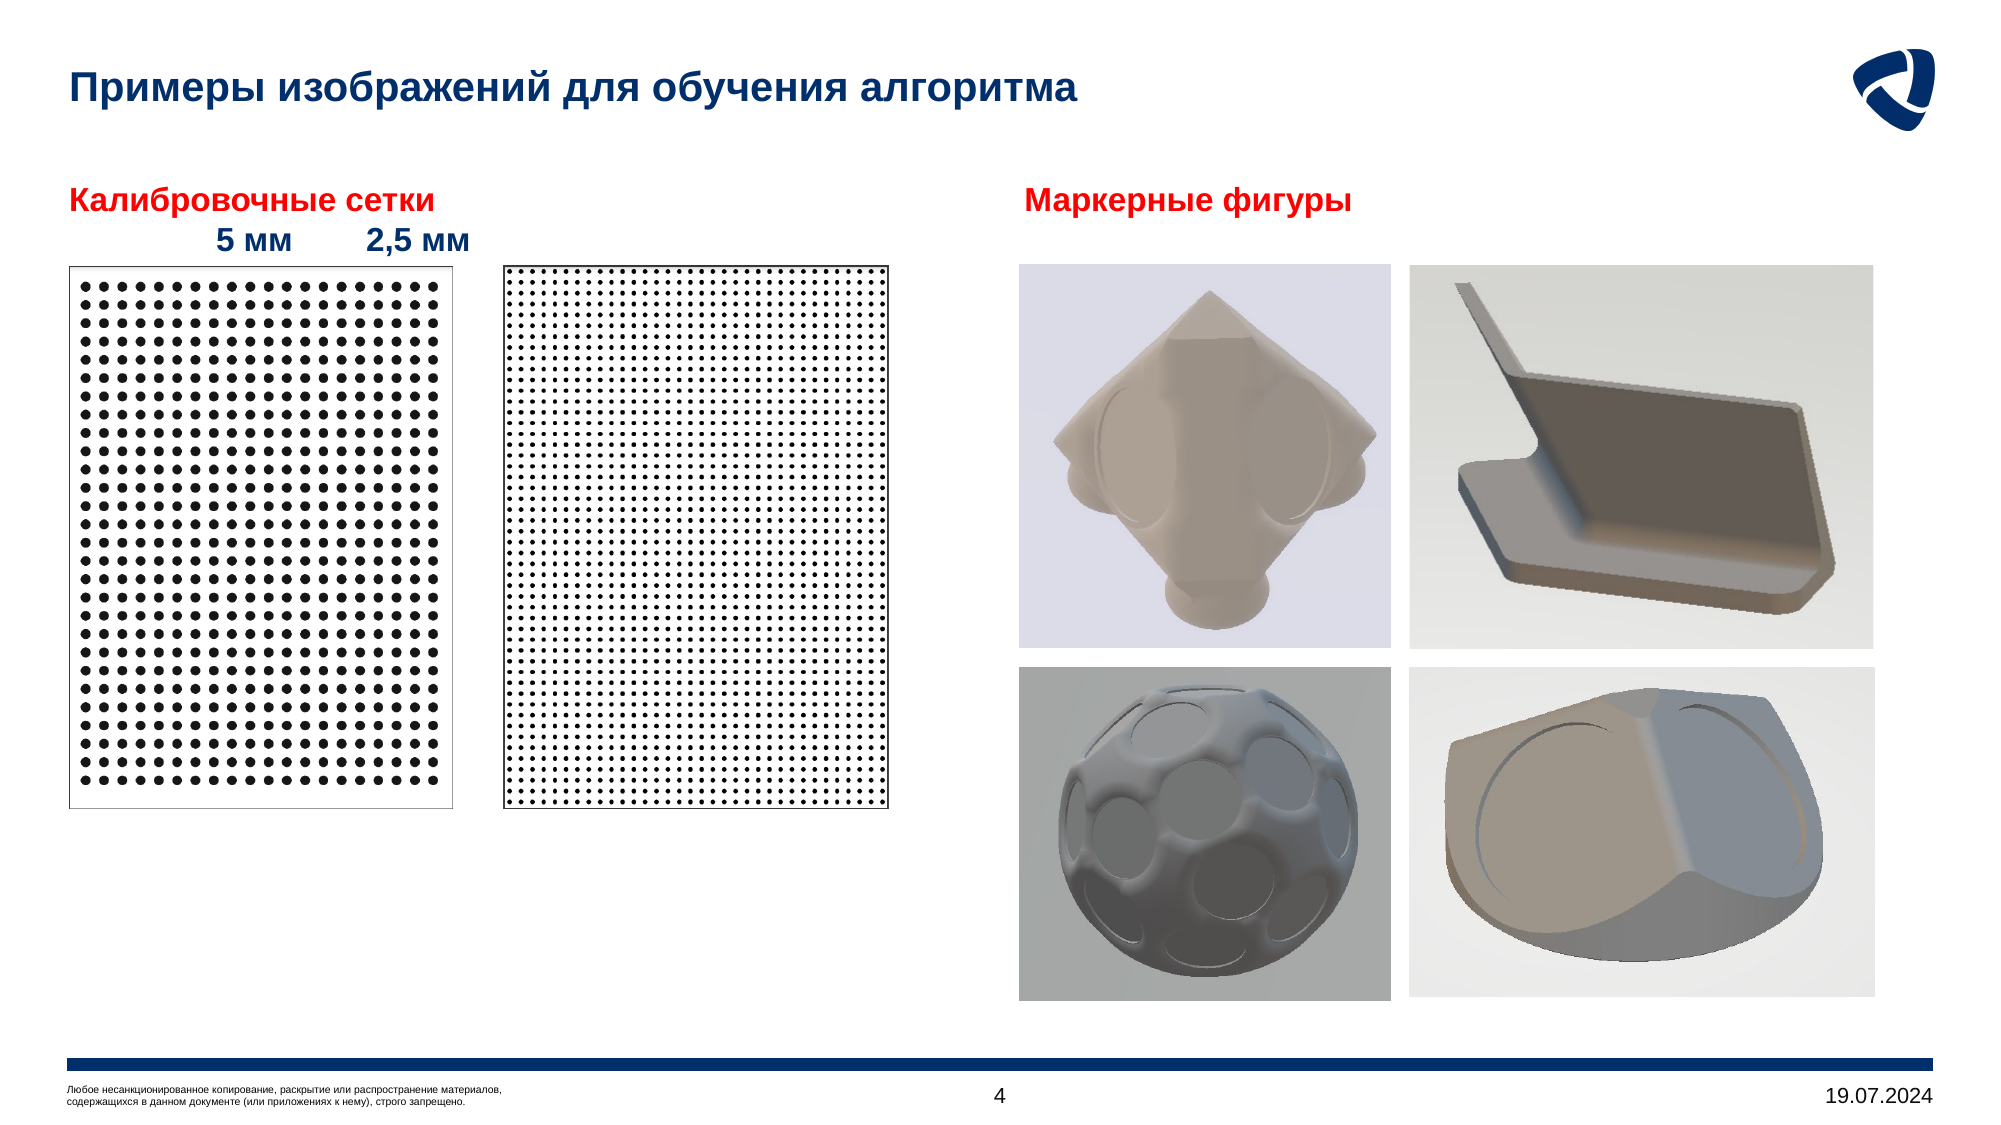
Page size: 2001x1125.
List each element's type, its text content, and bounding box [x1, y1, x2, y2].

list 19.07.2024 [1791, 1082, 1934, 1109]
text_box Калибровочные сетки Маркерные фигуры 5 мм 2,5 мм [69, 138, 1933, 629]
picture [1409, 667, 1875, 997]
slide_number 4 [946, 1076, 1054, 1115]
picture [1019, 264, 1391, 648]
text_box Примеры изображений для обучения алгоритма [69, 61, 1772, 110]
picture [503, 265, 889, 809]
picture [1019, 667, 1391, 1001]
picture [1409, 265, 1874, 649]
picture [1853, 49, 1935, 131]
picture [69, 266, 453, 809]
